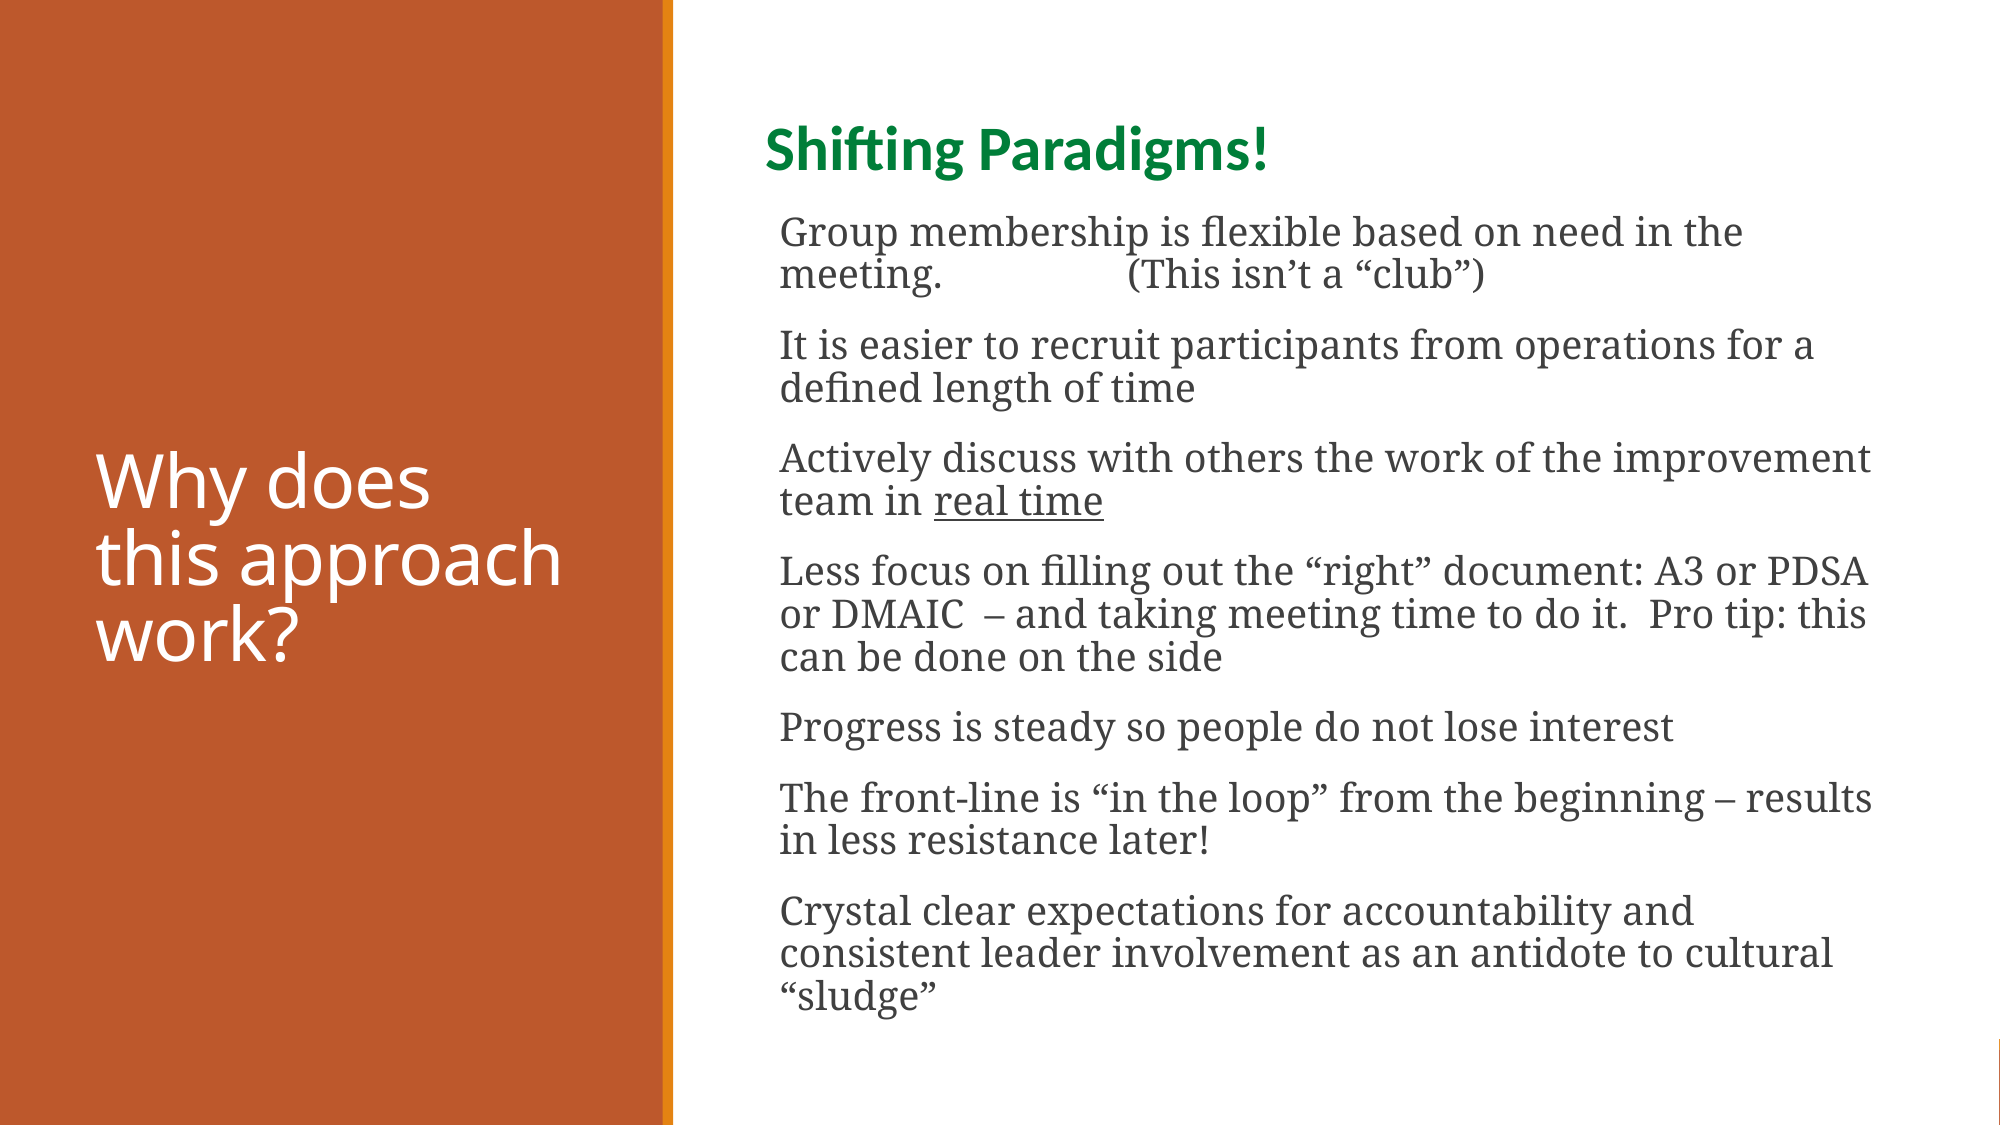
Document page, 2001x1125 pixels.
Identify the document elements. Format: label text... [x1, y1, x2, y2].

title Why does this approach work? [80, 99, 587, 1026]
list Shifting Paradigms! Group membership is flexible based on need in the meeting. (This isn’t a “club”) It is easier to recruit participants from operations for a defined length of time Actively discuss with others the work of the improvement team in real time Less focus on filling out the “right” document: A3 or PDSA or DMAIC – and taking meeting time to do it. Pro tip: this can be done on the side Progress is steady so people do not lose interest The front-line is “in the loop” from the beginning – results in less resistance later! Crystal clear expectations for accountability and consistent leader involvement as an antidote to cultural “sludge” [765, 104, 1889, 1031]
text_box [661, 0, 674, 1125]
text_box [0, 0, 661, 1125]
text_box [674, 0, 2000, 1125]
